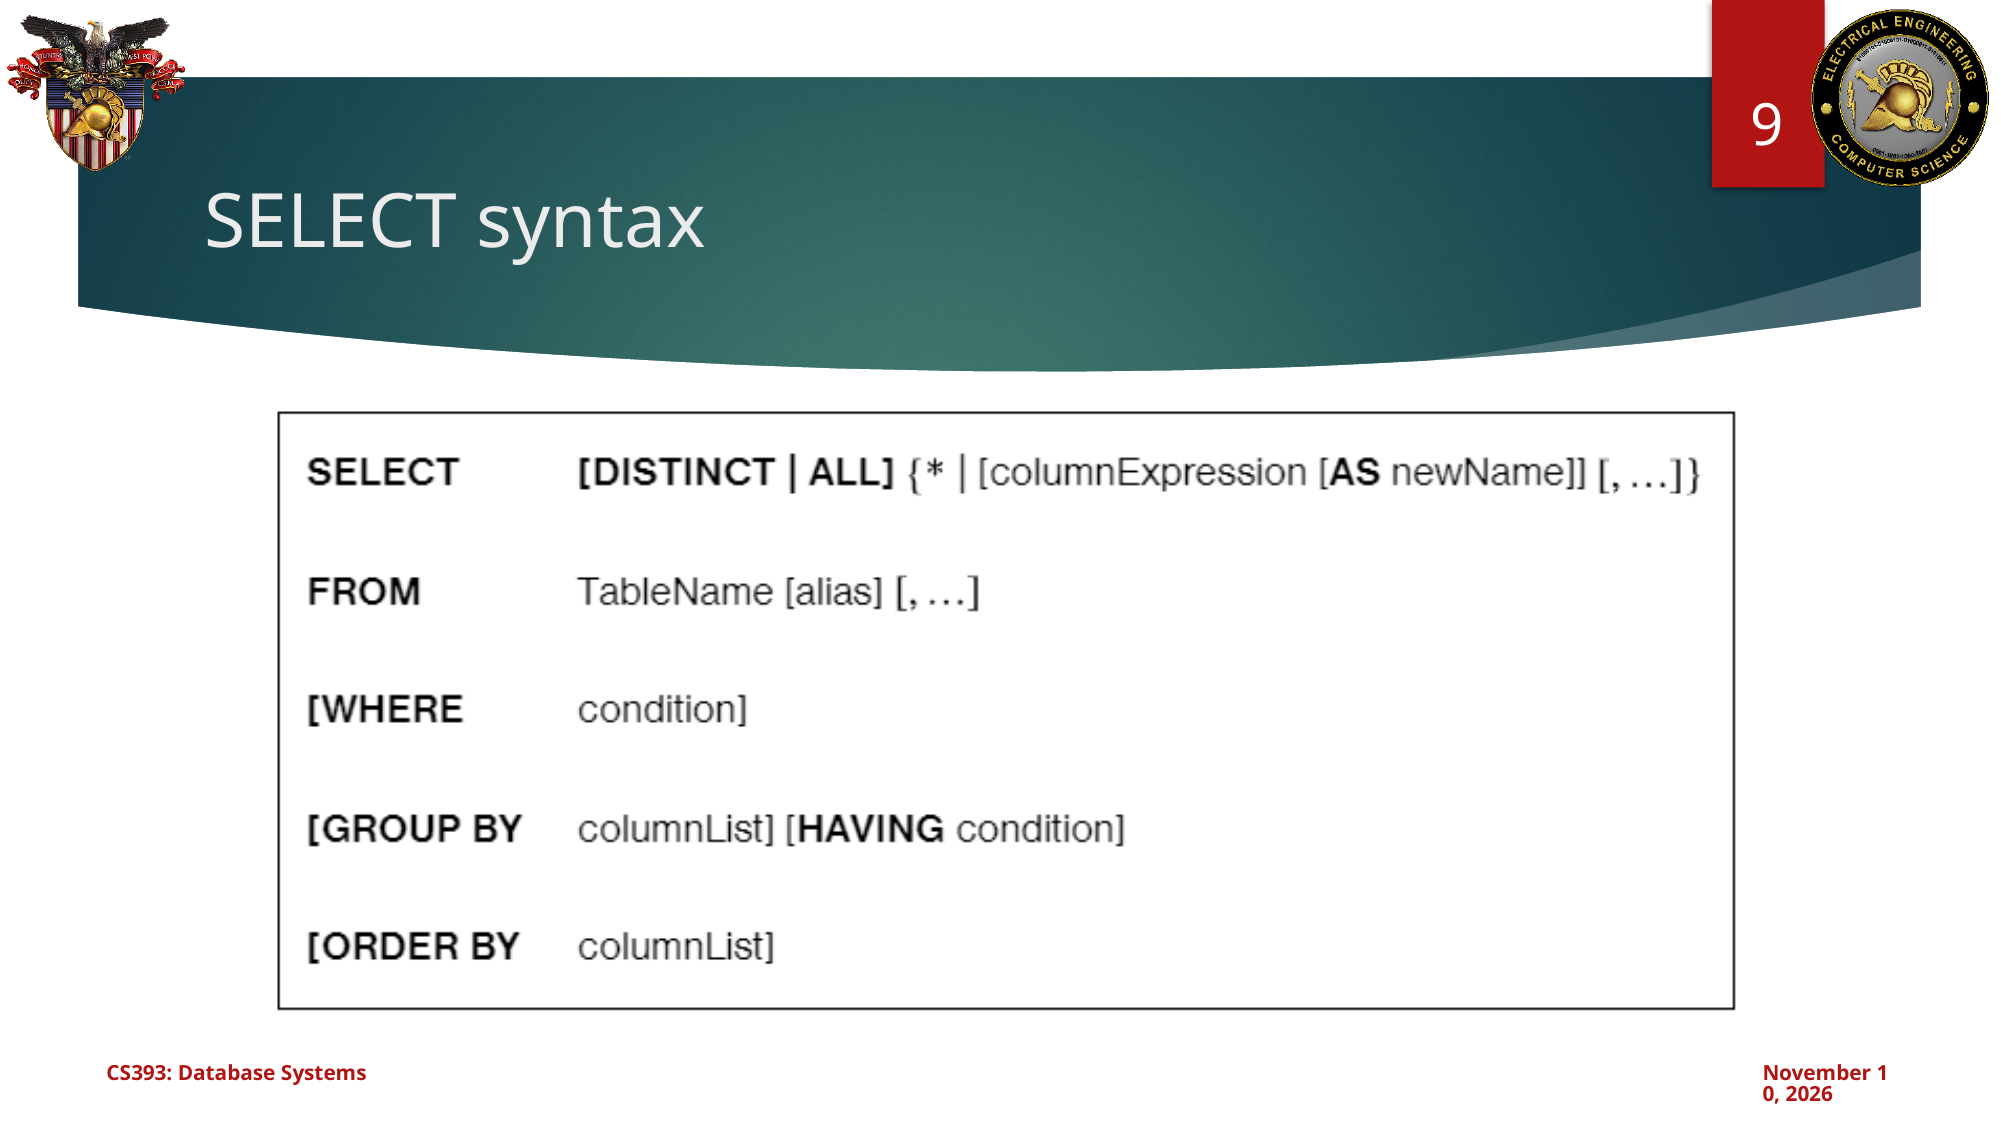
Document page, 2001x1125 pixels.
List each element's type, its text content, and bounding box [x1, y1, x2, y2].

picture [7, 3, 185, 184]
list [252, 386, 1768, 1023]
footer CS393: Database Systems [91, 1048, 726, 1100]
slide_number 9 [1698, 48, 1836, 175]
picture [1809, 7, 1990, 188]
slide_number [1747, 1048, 1910, 1099]
title SELECT syntax [189, 159, 1638, 276]
